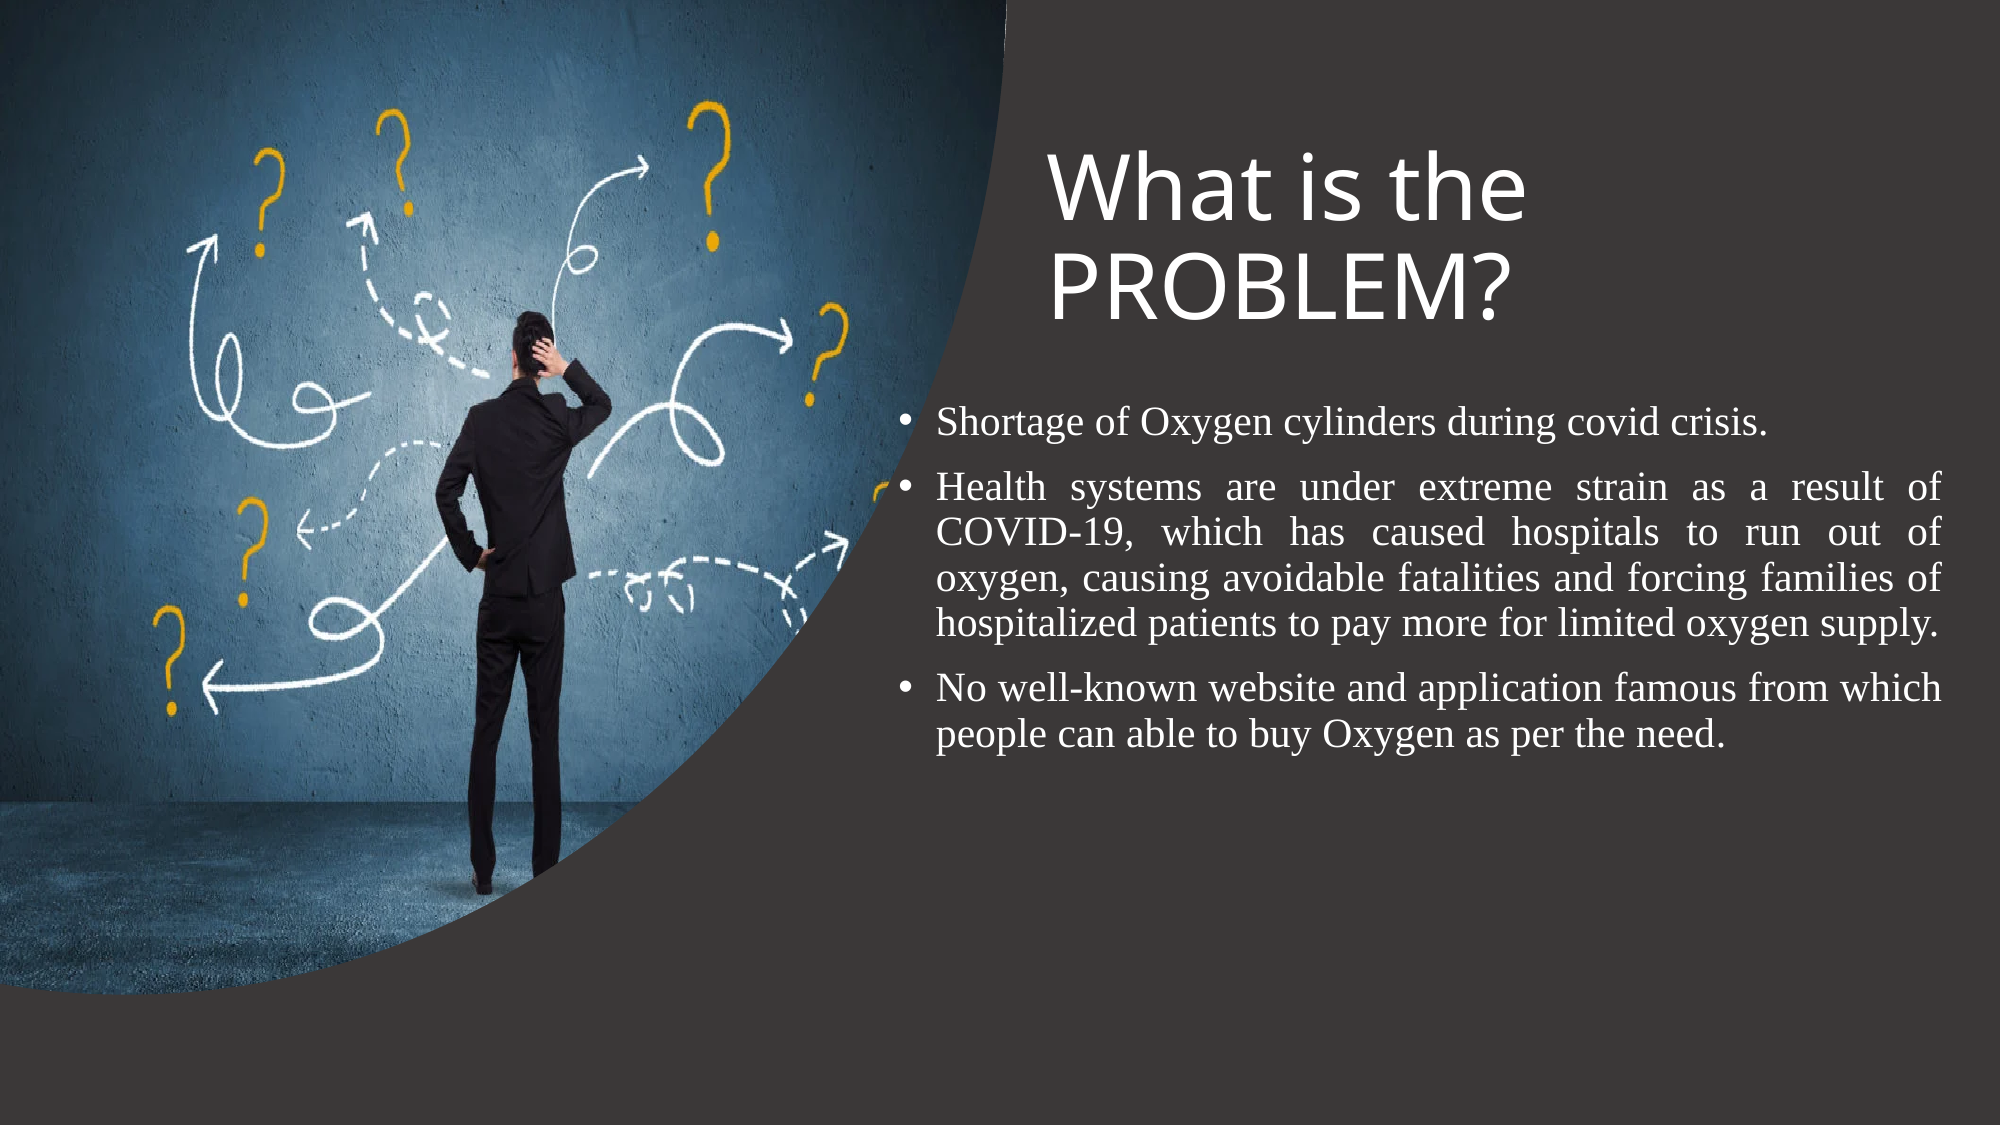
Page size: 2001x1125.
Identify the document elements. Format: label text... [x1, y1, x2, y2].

title What is the PROBLEM? [1031, 131, 1895, 350]
list Shortage of Oxygen cylinders during covid crisis. Health systems are under extreme strain as a result of COVID-19, which has caused hospitals to run out of oxygen, causing avoidable fatalities and forcing families of hospitalized patients to pay more for limited oxygen supply. No well-known website and application famous from which people can able to buy Oxygen as per the need. [883, 391, 1959, 1101]
picture [0, 0, 1007, 995]
